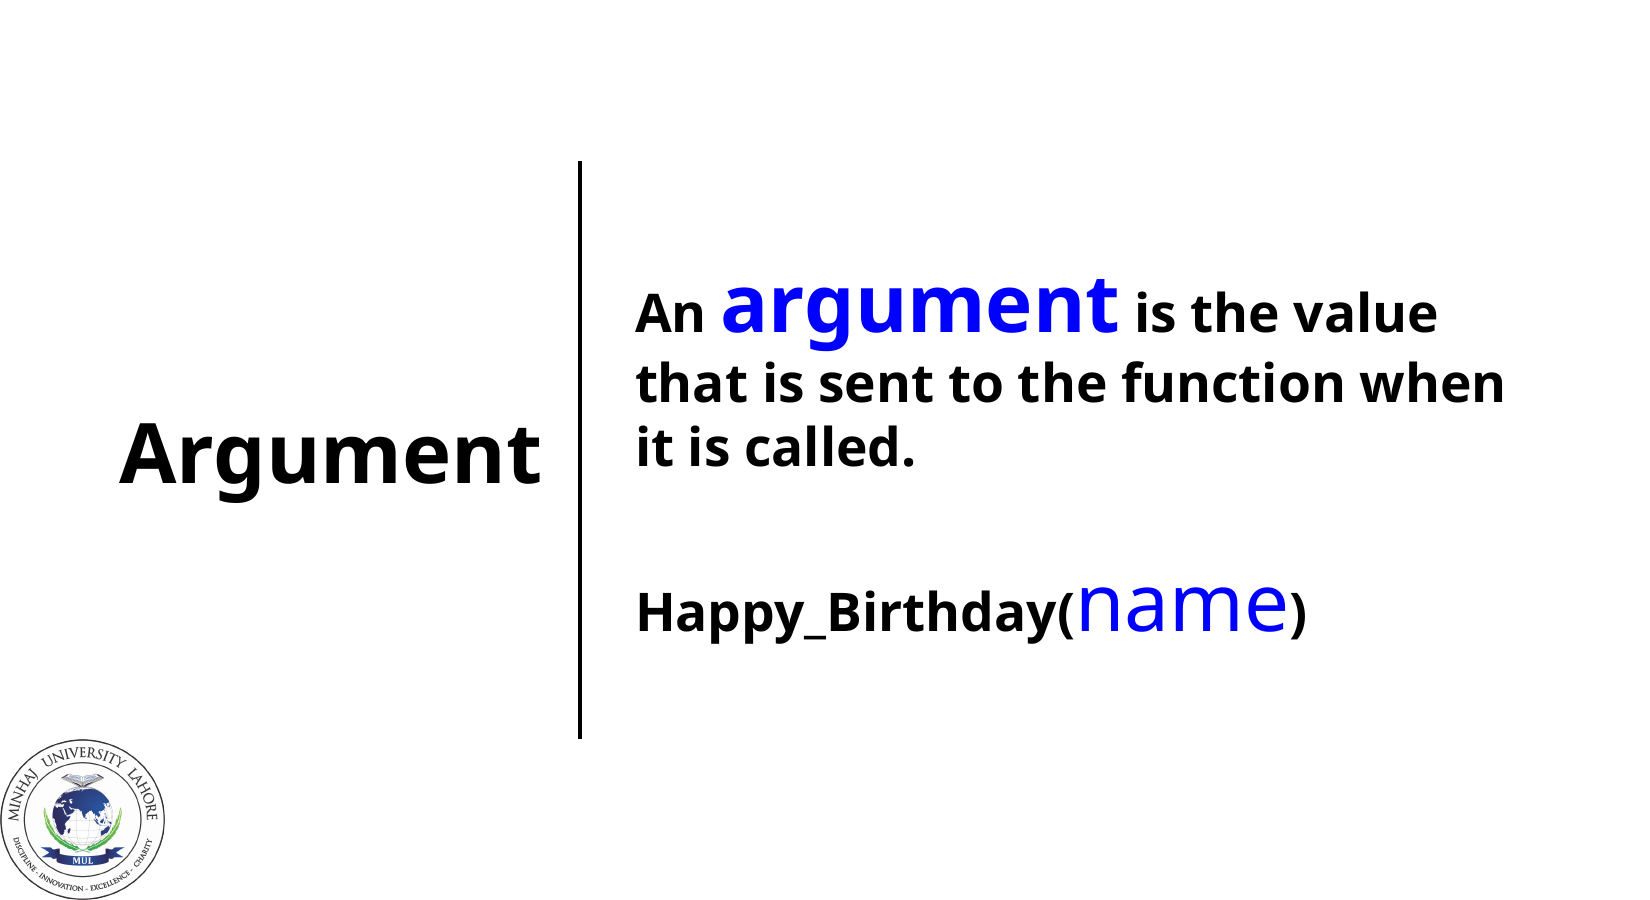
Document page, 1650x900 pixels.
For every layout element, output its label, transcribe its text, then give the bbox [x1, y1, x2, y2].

list An argument is the value that is sent to the function when it is called. Happy_Birthday(name) [580, 107, 1568, 793]
title Argument [82, 103, 580, 797]
picture [0, 739, 165, 900]
